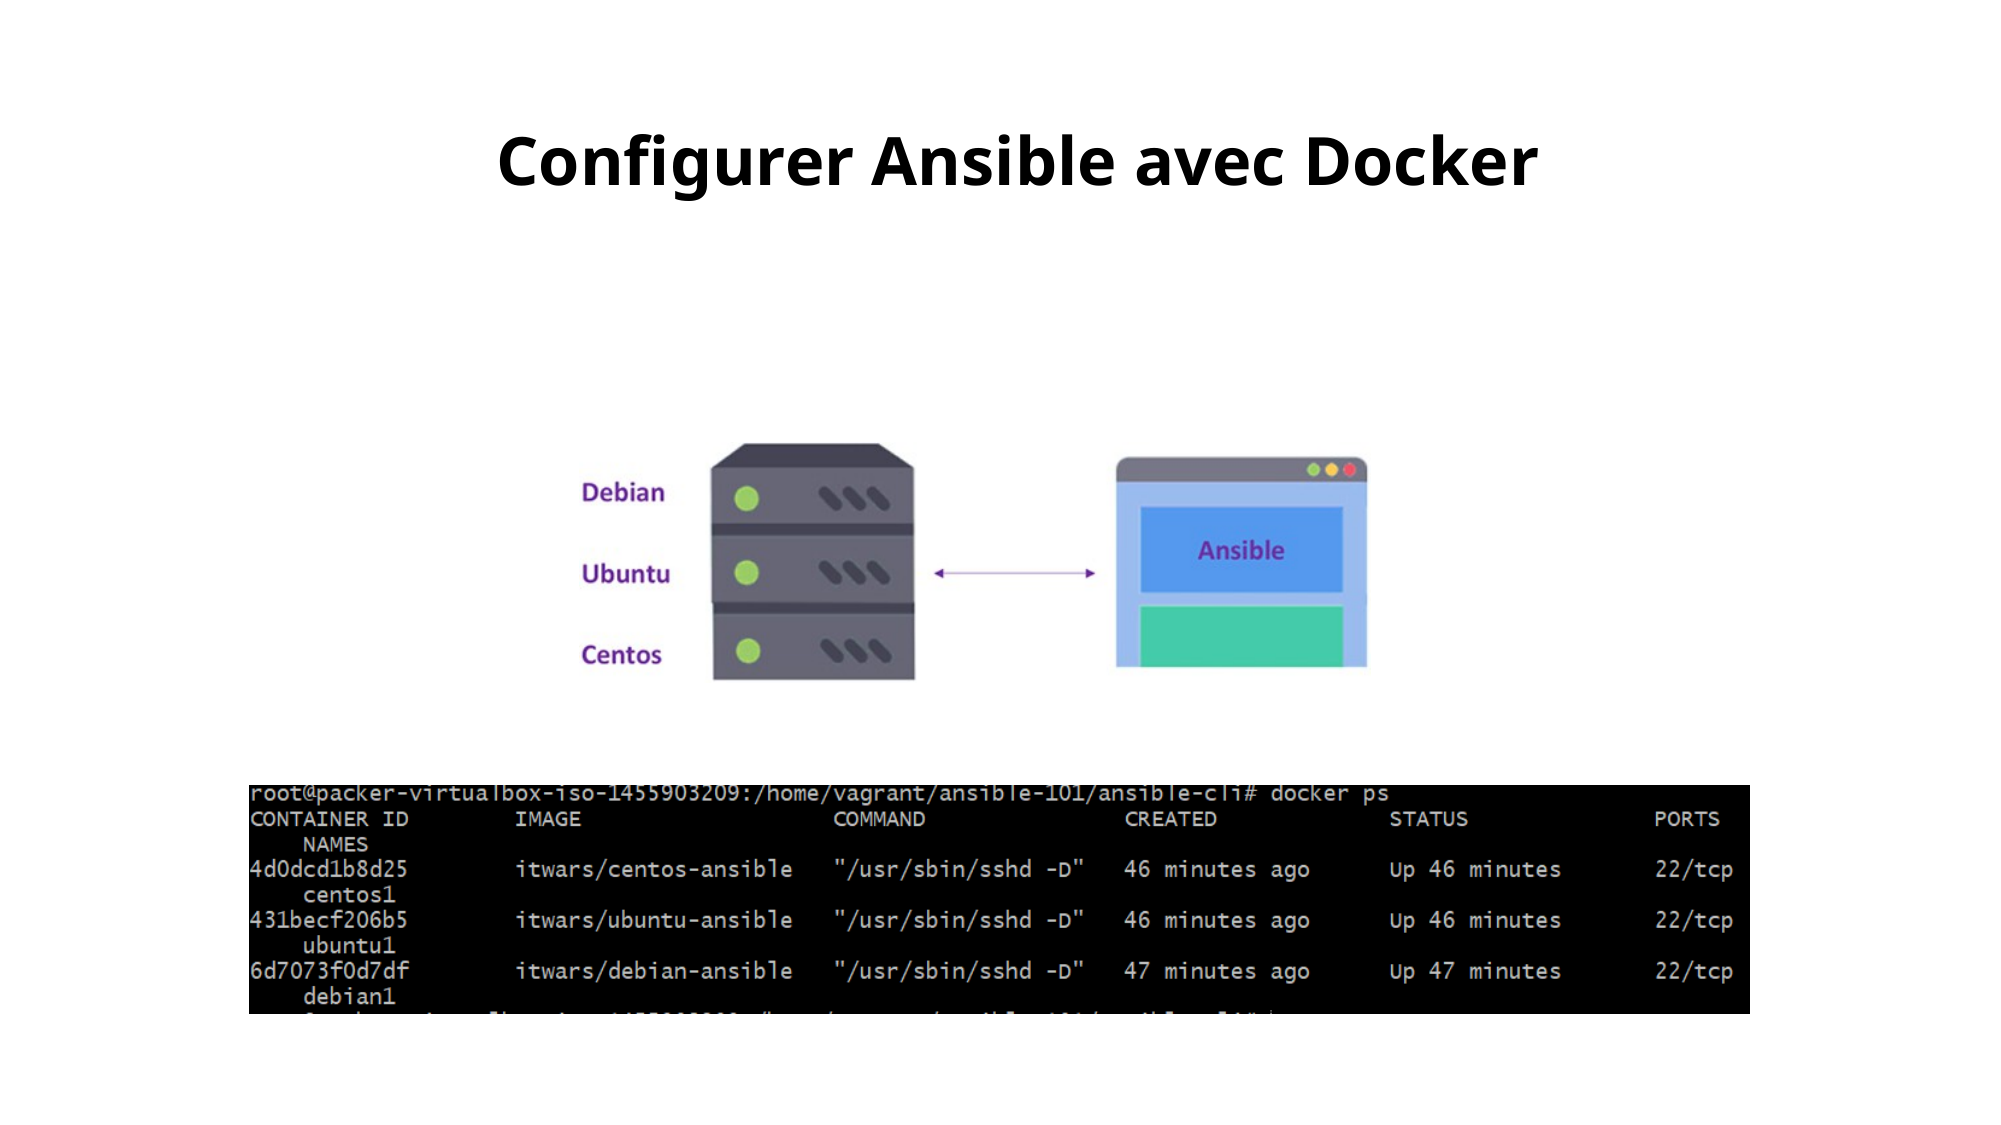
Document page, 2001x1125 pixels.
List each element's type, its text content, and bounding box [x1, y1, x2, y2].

picture [579, 442, 1371, 683]
picture [249, 785, 1750, 1014]
title Configurer Ansible avec Docker [332, 111, 1704, 208]
